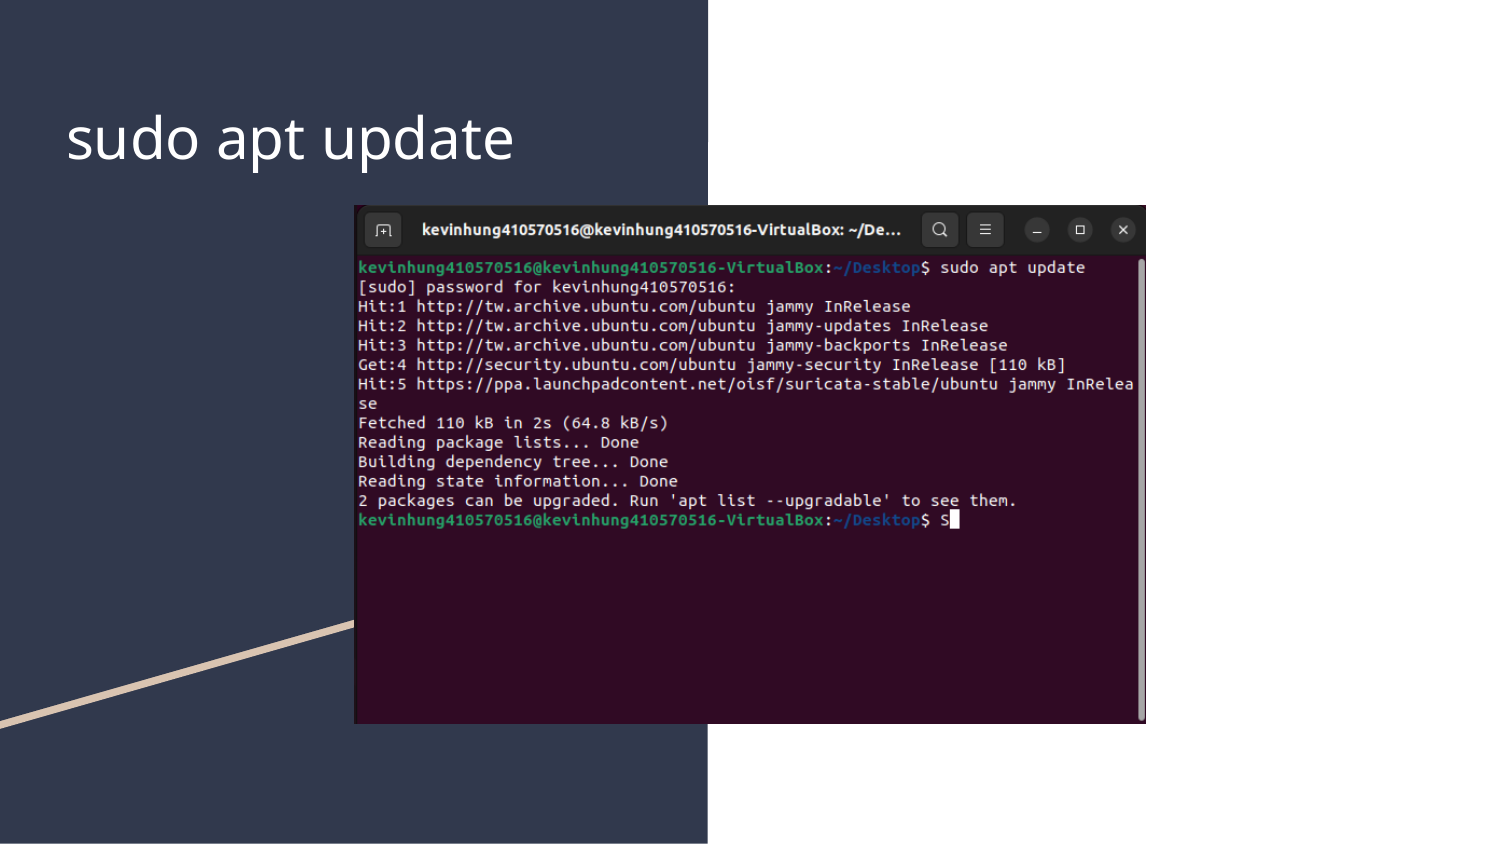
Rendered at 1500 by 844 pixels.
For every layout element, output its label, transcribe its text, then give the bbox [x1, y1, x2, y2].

title sudo apt update [51, 82, 660, 494]
picture [353, 205, 1147, 724]
